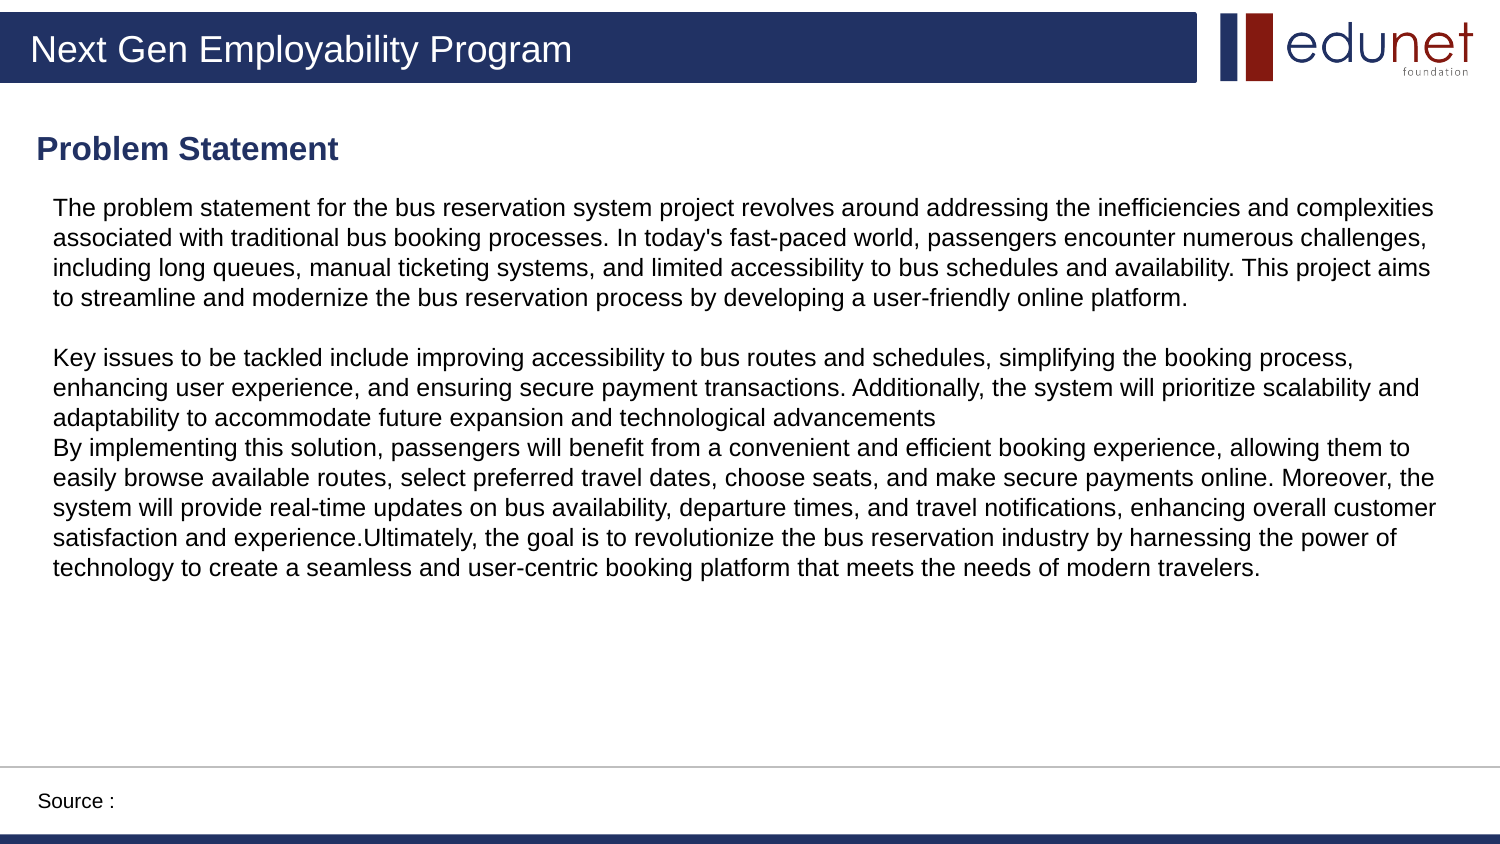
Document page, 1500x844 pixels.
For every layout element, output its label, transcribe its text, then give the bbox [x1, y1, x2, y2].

title Problem Statement [21, 111, 504, 165]
text_box Source : [22, 776, 139, 826]
text_box The problem statement for the bus reservation system project revolves around addressing the inefficiencies and complexities associated with traditional bus booking processes. In today's fast-paced world, passengers encounter numerous challenges, including long queues, manual ticketing systems, and limited accessibility to bus schedules and availability. This project aims to streamline and modernize the bus reservation process by developing a user-friendly online platform. Key issues to be tackled include improving accessibility to bus routes and schedules, simplifying the booking process, enhancing user experience, and ensuring secure payment transactions. Additionally, the system will prioritize scalability and adaptability to accommodate future expansion and technological advancements By implementing this solution, passengers will benefit from a convenient and efficient booking experience, allowing them to easily browse available routes, select preferred travel dates, choose seats, and make secure payments online. Moreover, the system will provide real-time updates on bus availability, departure times, and travel notifications, enhancing overall customer satisfaction and experience.Ultimately, the goal is to revolutionize the bus reservation industry by harnessing the power of technology to create a seamless and user-centric booking platform that meets the needs of modern travelers. [38, 184, 1473, 589]
picture [1279, 14, 1482, 83]
